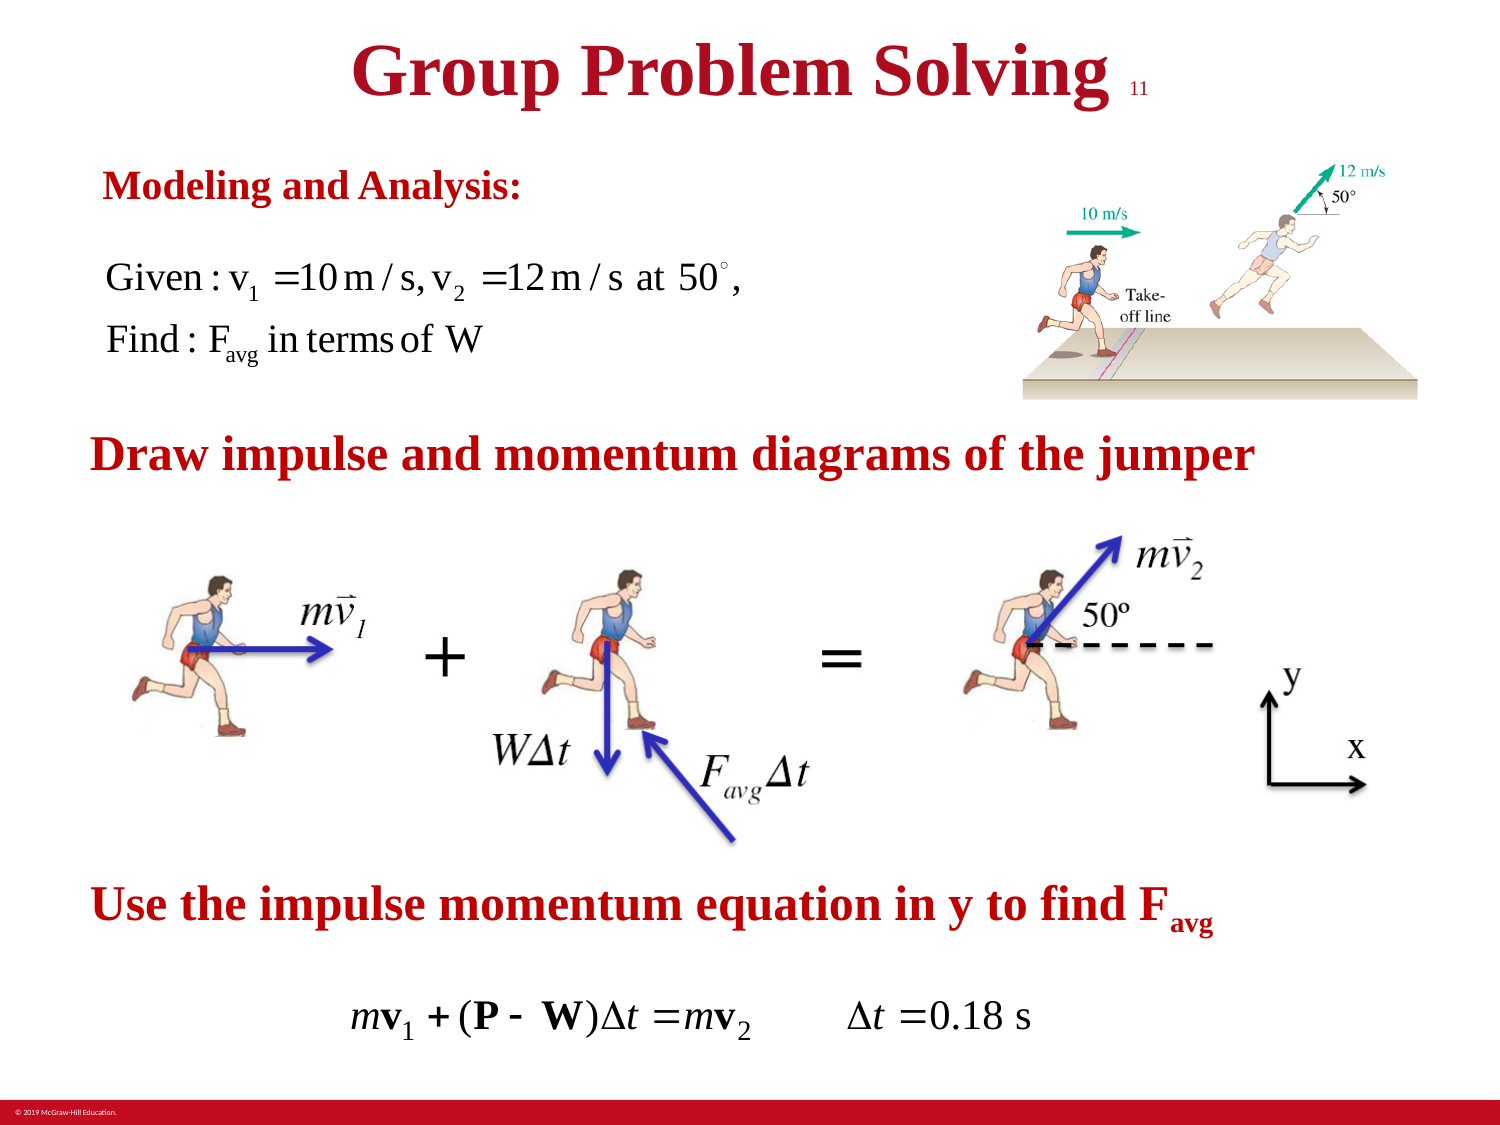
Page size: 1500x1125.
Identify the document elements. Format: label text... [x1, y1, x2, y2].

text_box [342, 984, 1041, 1050]
title Group Problem Solving 11 [75, 12, 1425, 113]
list Draw impulse and momentum diagrams of the jumper [75, 413, 1425, 488]
picture [1022, 153, 1419, 401]
list Modeling and Analysis: [87, 149, 725, 222]
list Use the impulse momentum equation in y to find Favg [75, 862, 1425, 940]
picture [129, 511, 1370, 851]
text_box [99, 247, 748, 376]
